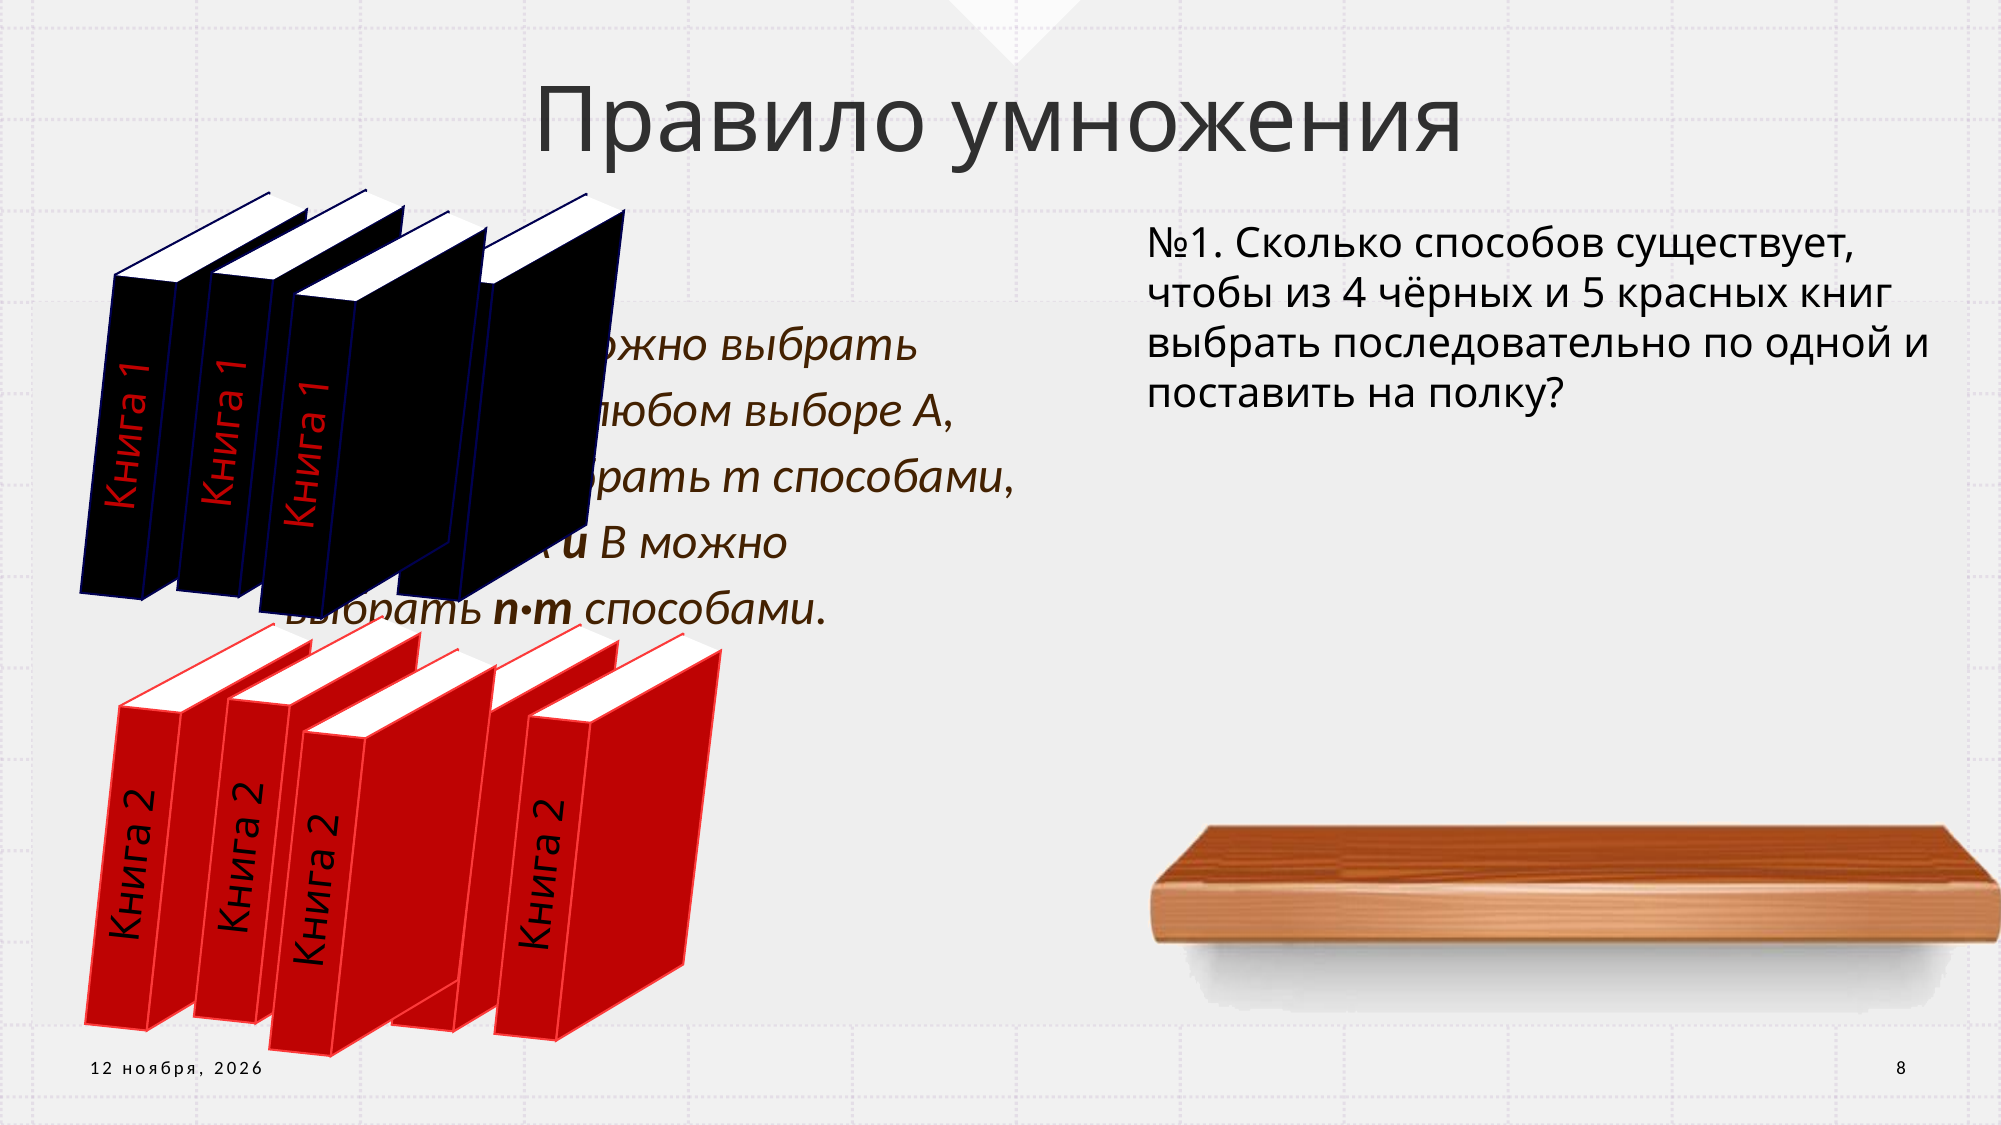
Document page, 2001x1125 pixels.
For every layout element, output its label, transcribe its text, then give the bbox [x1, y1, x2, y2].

list Если элемент A можно выбрать n способами, и при любом выборе A, элемент B можно выбрать m способами, то пару A и B можно выбрать n·m способами. 4*5 = 20 [701, 297, 1044, 901]
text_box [80, 181, 701, 1044]
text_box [269, 640, 476, 1060]
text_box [259, 202, 466, 622]
slide_number 8 [1835, 1037, 1967, 1098]
picture [1144, 592, 2001, 1031]
title Правило умножения [56, 0, 1944, 246]
text_box №1. Сколько способов существует, чтобы из 4 чёрных и 5 красных книг выбрать последовательно по одной и поставить на полку? [1131, 208, 1957, 424]
slide_number 10 марта 2022 г. [75, 1037, 495, 1098]
